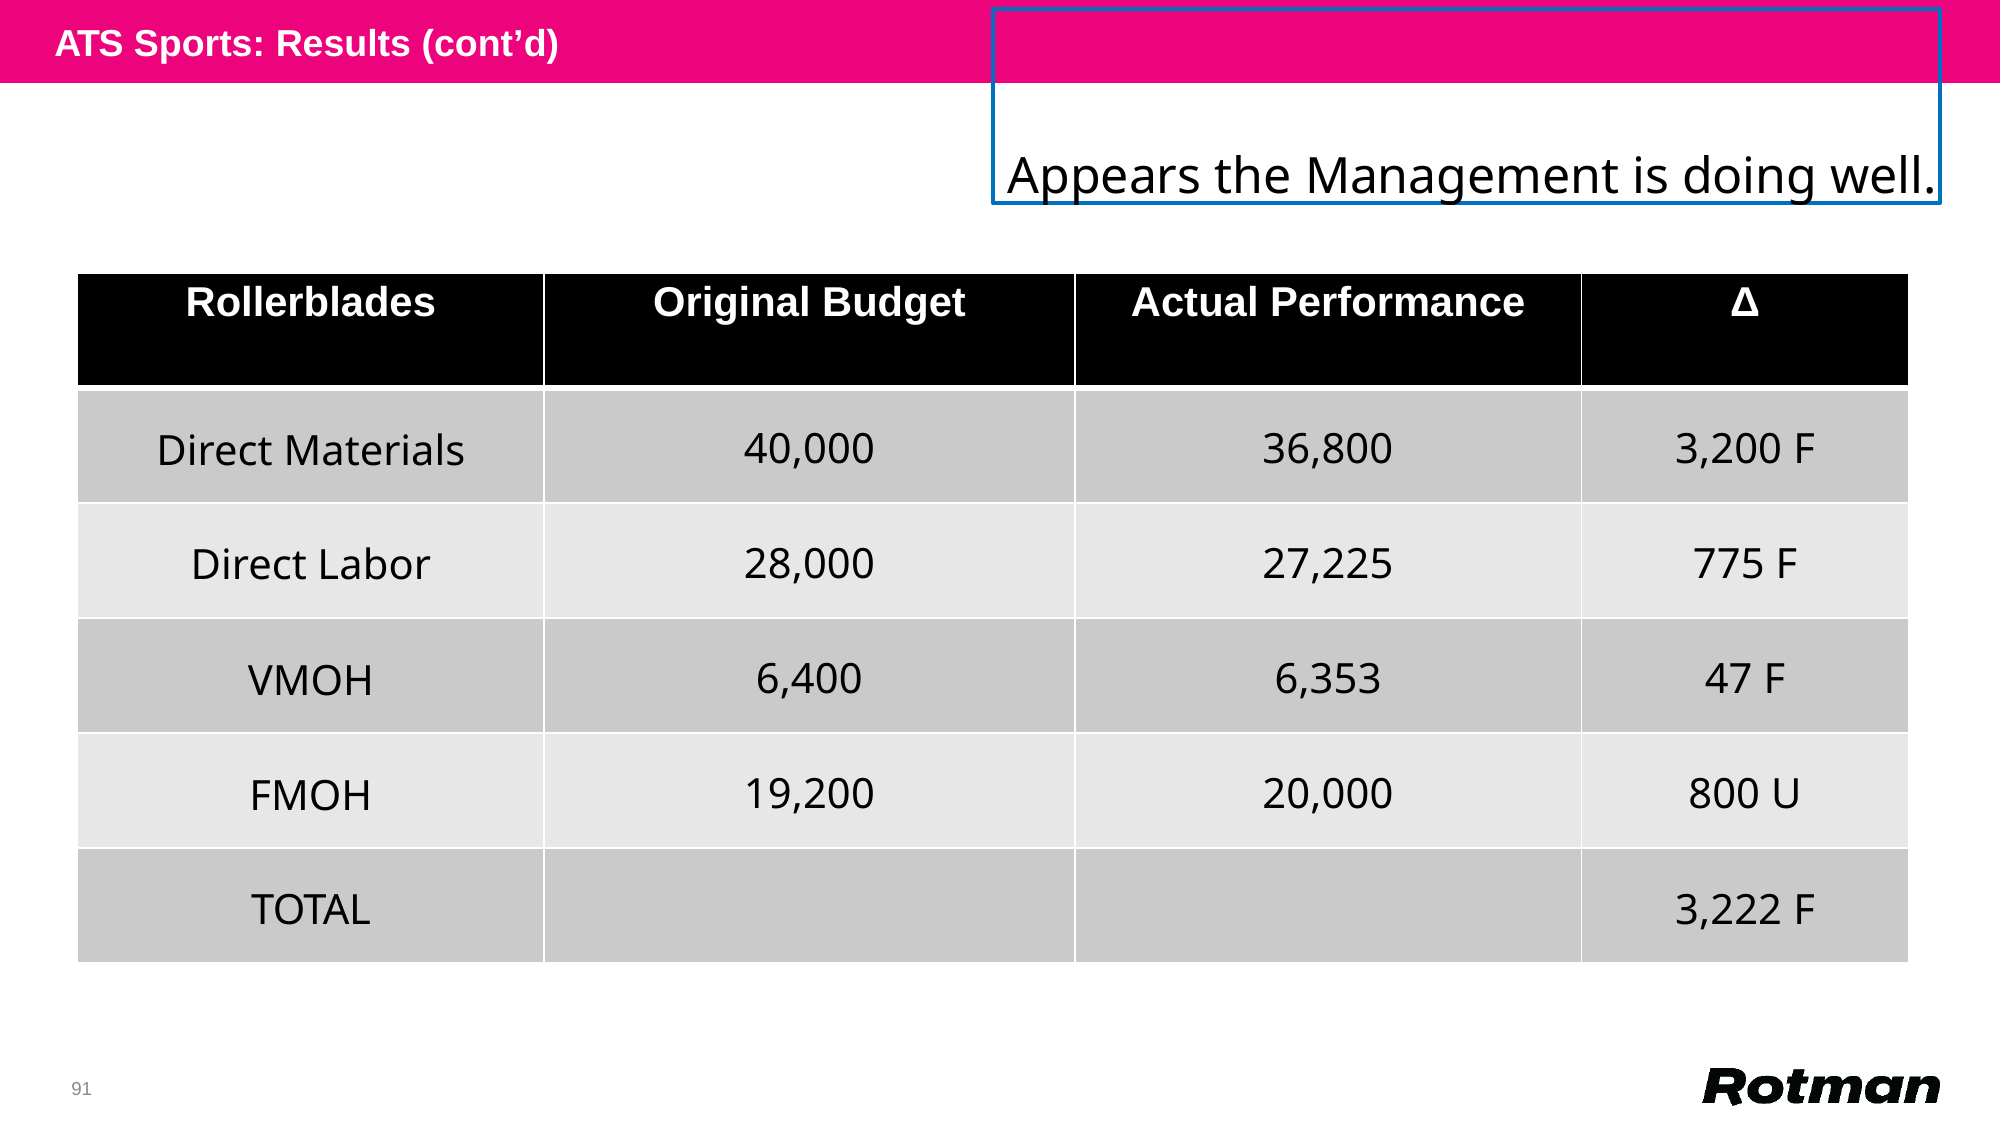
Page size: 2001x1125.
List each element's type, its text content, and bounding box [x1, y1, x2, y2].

table_cell Direct Materials [78, 391, 543, 502]
title Appears the Management is doing well. [993, 9, 1940, 204]
table_header Rollerblades [78, 274, 543, 385]
slide_number 91 [39, 761, 118, 1125]
table_cell 19,200 [545, 734, 1074, 847]
table_cell 28,000 [545, 504, 1074, 617]
table_cell 3,222 F [1582, 849, 1908, 962]
subtitle ATS Sports: Results (cont’d) [39, 32, 993, 116]
table_cell 6,353 [1076, 619, 1581, 732]
table_cell 3,200 F [1582, 391, 1908, 502]
table_cell VMOH [78, 619, 543, 732]
table_cell 20,000 [1076, 734, 1581, 847]
table_cell Direct Labor [78, 504, 543, 617]
table_cell TOTAL [78, 849, 543, 962]
table_cell 47 F [1582, 619, 1908, 732]
table_cell 800 U [1582, 734, 1908, 847]
table_cell FMOH [78, 734, 543, 847]
table_cell [1076, 849, 1581, 962]
picture [1702, 1068, 1940, 1106]
table_cell 36,800 [1076, 391, 1581, 502]
table_cell 27,225 [1076, 504, 1581, 617]
table_cell 40,000 [545, 391, 1074, 502]
table_header Actual Performance [1076, 274, 1581, 385]
table_cell 775 F [1582, 504, 1908, 617]
table_header Original Budget [545, 274, 1074, 385]
table_cell 6,400 [545, 619, 1074, 732]
table_header Δ [1582, 274, 1908, 385]
table_cell [545, 849, 1074, 962]
